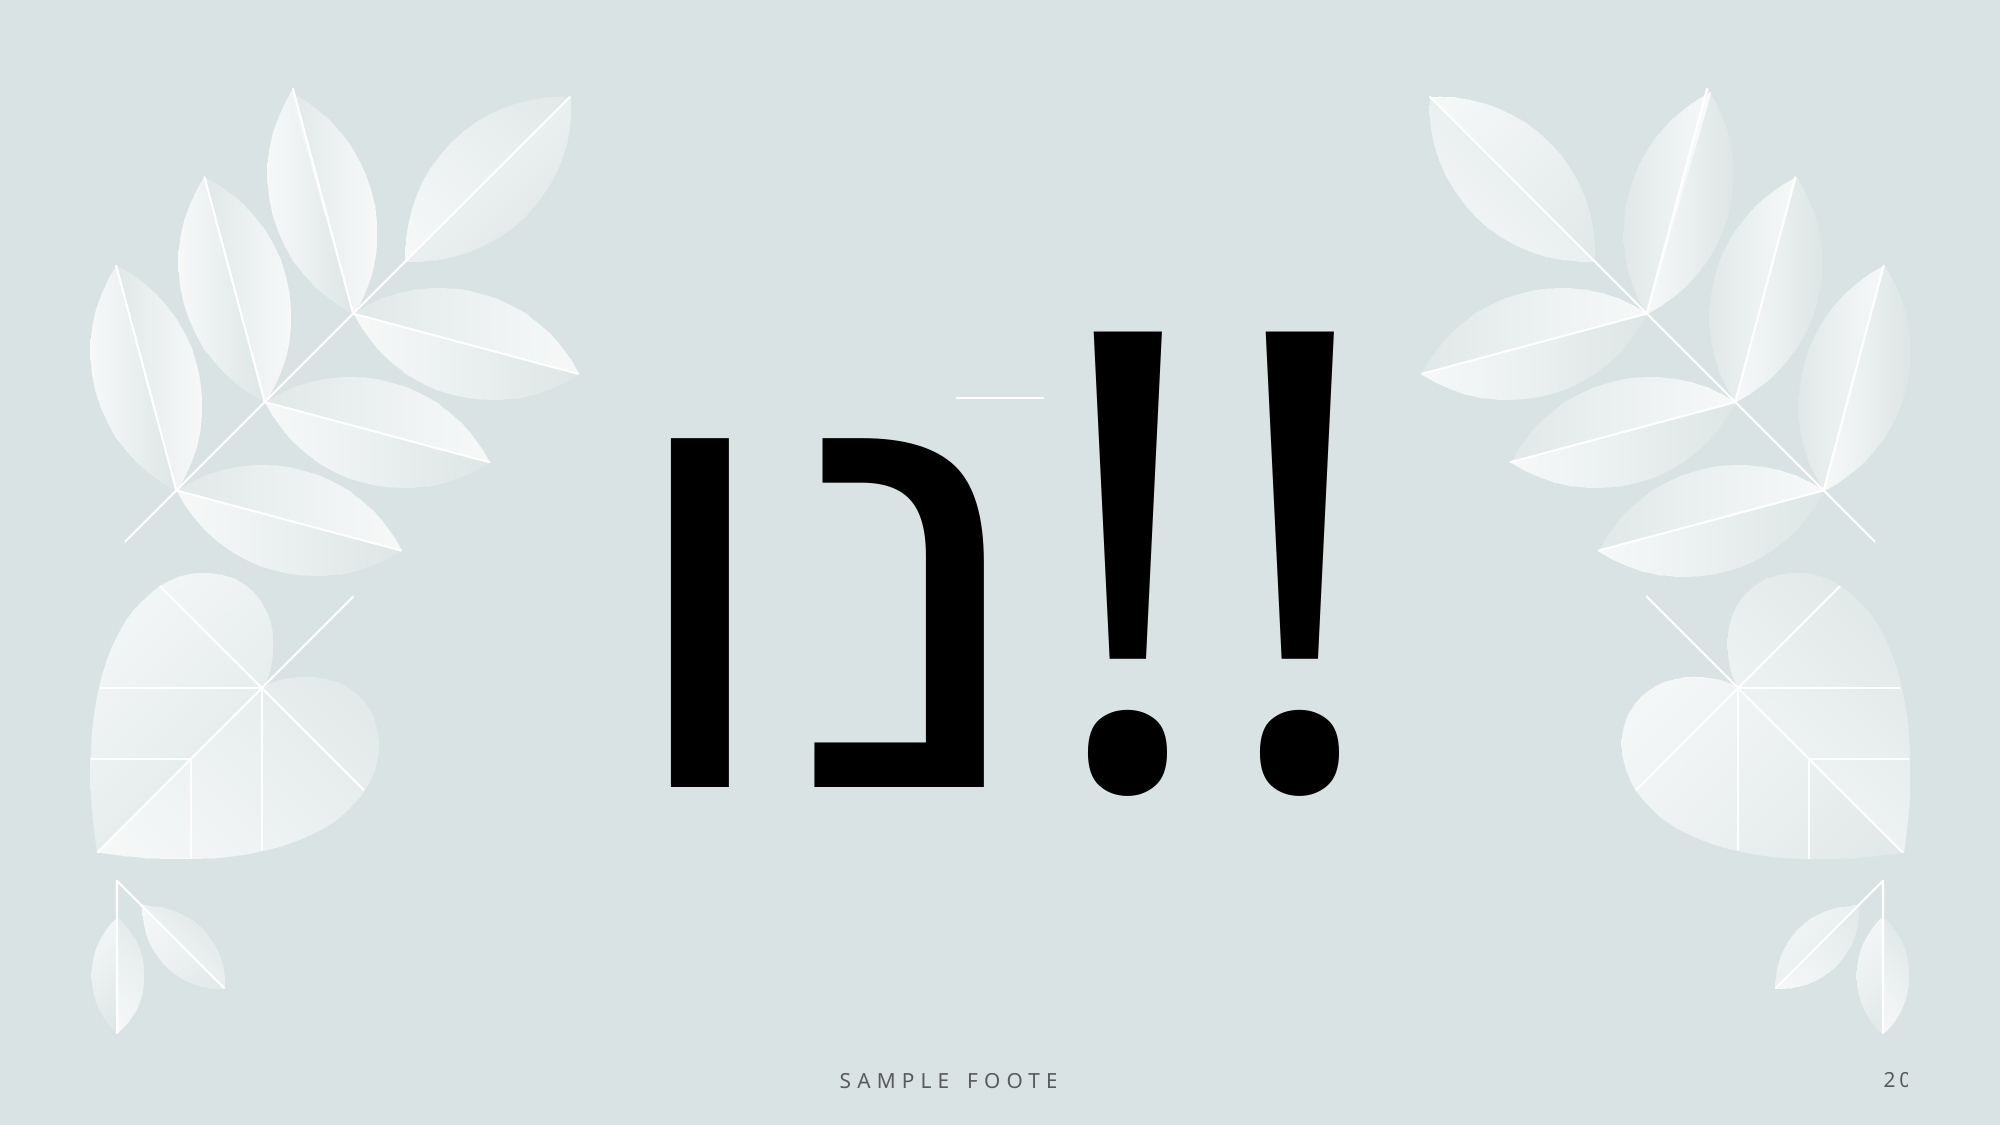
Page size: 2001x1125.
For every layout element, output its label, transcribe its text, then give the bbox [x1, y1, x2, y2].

footer Sample Footer Text [451, 1042, 1549, 1119]
title נו!! [355, 141, 1645, 923]
slide_number 20 [1637, 1042, 1927, 1119]
